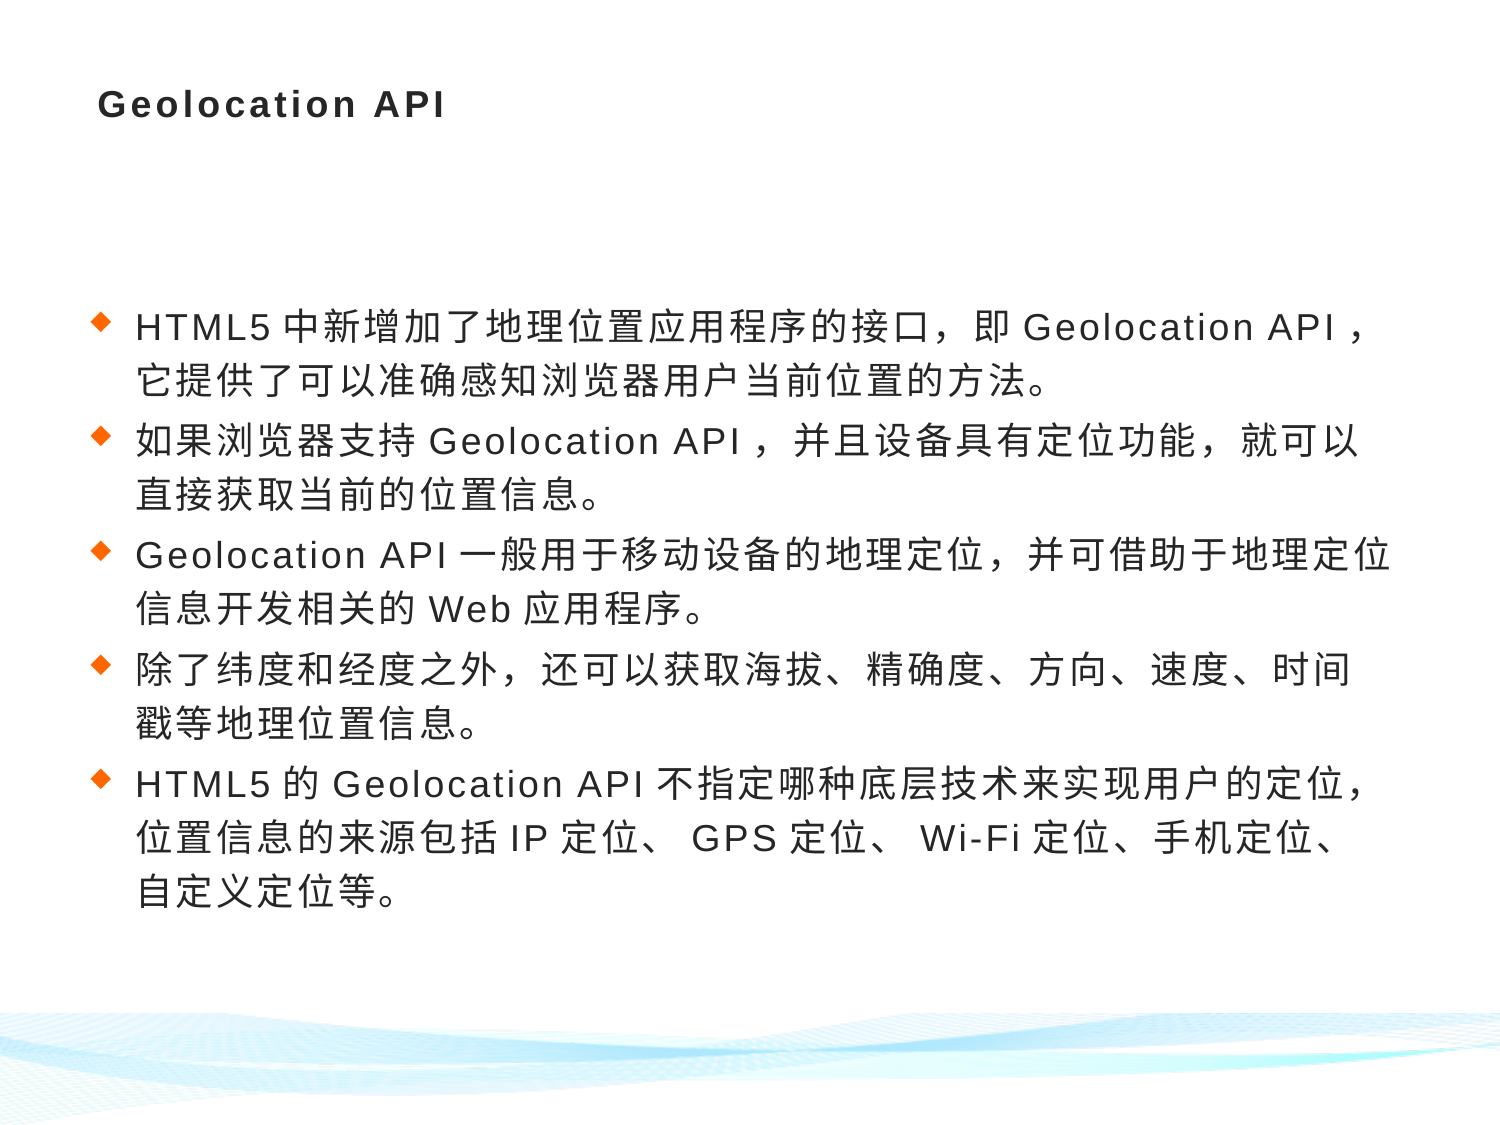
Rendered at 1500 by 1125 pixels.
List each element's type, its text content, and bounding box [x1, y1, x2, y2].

picture [0, 1013, 1500, 1125]
title Geolocation API [82, 72, 1418, 146]
slide_number [1059, 1041, 1392, 1094]
list HTML5中新增加了地理位置应用程序的接口，即Geolocation API，它提供了可以准确感知浏览器用户当前位置的方法。 如果浏览器支持Geolocation API，并且设备具有定位功能，就可以直接获取当前的位置信息。 Geolocation API一般用于移动设备的地理定位，并可借助于地理定位信息开发相关的Web应用程序。 除了纬度和经度之外，还可以获取海拔、精确度、方向、速度、时间戳等地理位置信息。 HTML5的Geolocation API不指定哪种底层技术来实现用户的定位，位置信息的来源包括IP定位、GPS定位、Wi-Fi定位、手机定位、自定义定位等。 [73, 286, 1409, 981]
